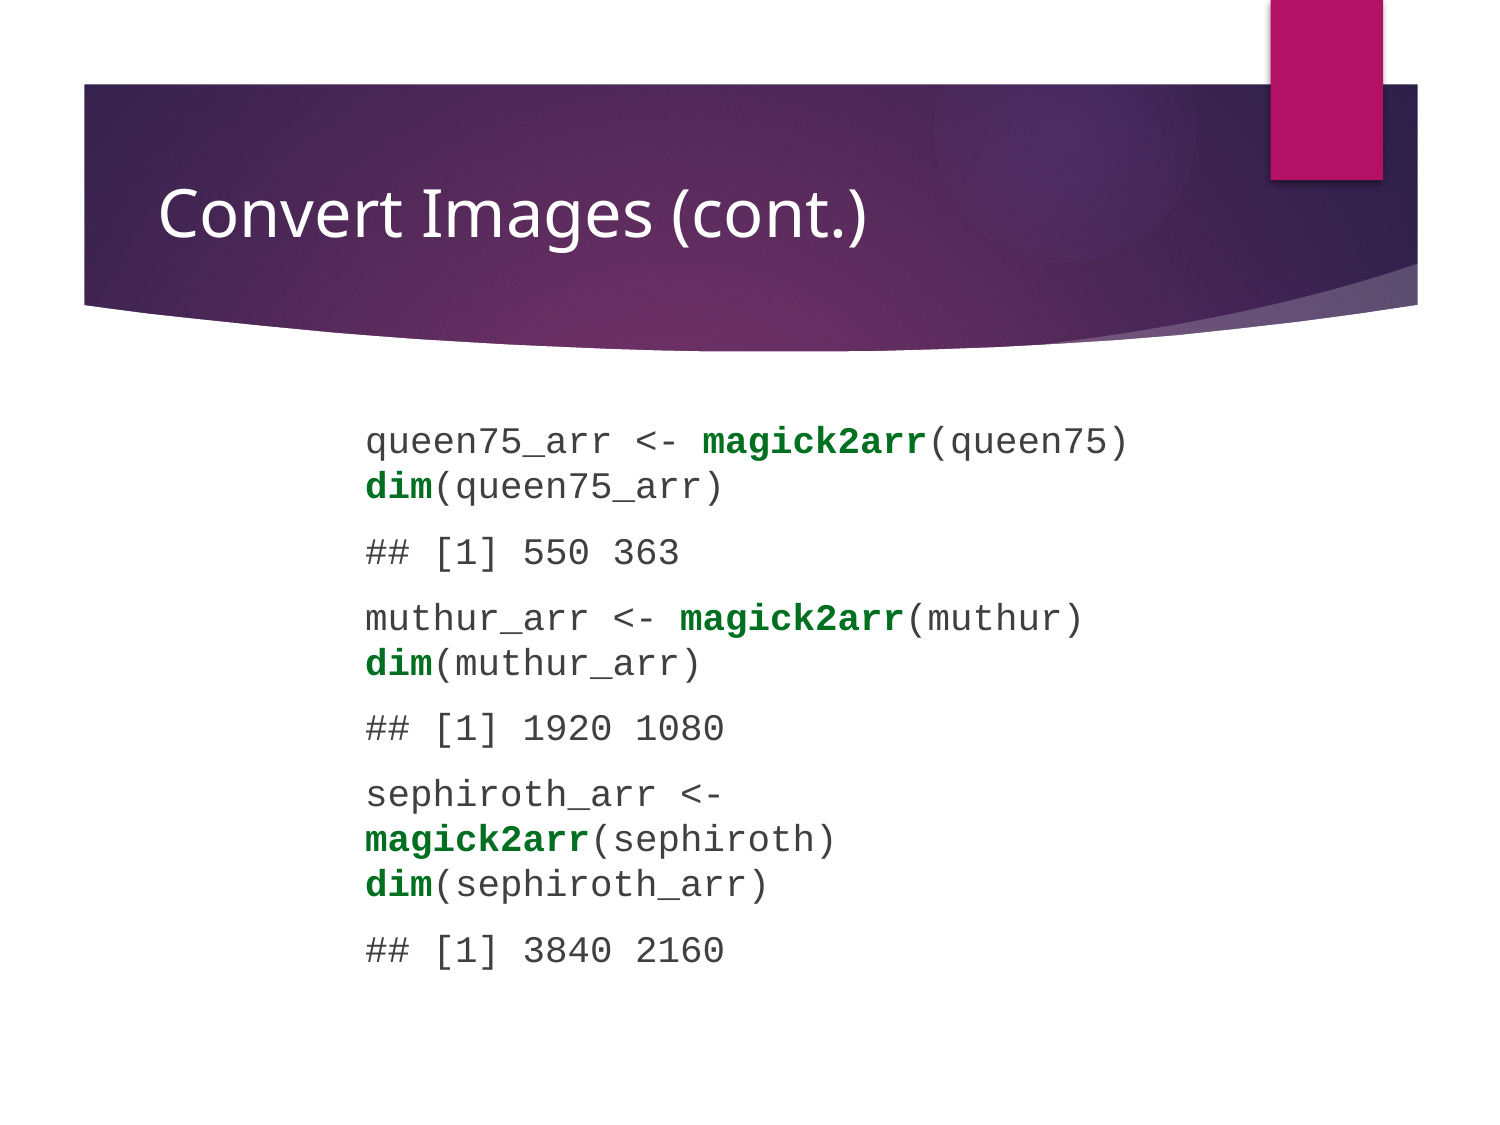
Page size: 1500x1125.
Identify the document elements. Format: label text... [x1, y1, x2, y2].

list queen75_arr <- magick2arr(queen75) dim(queen75_arr) ## [1] 550 363 muthur_arr <- magick2arr(muthur) dim(muthur_arr) ## [1] 1920 1080 sephiroth_arr <- magick2arr(sephiroth) dim(sephiroth_arr) ## [1] 3840 2160 [141, 408, 1183, 988]
title Convert Images (cont.) [142, 152, 1183, 269]
